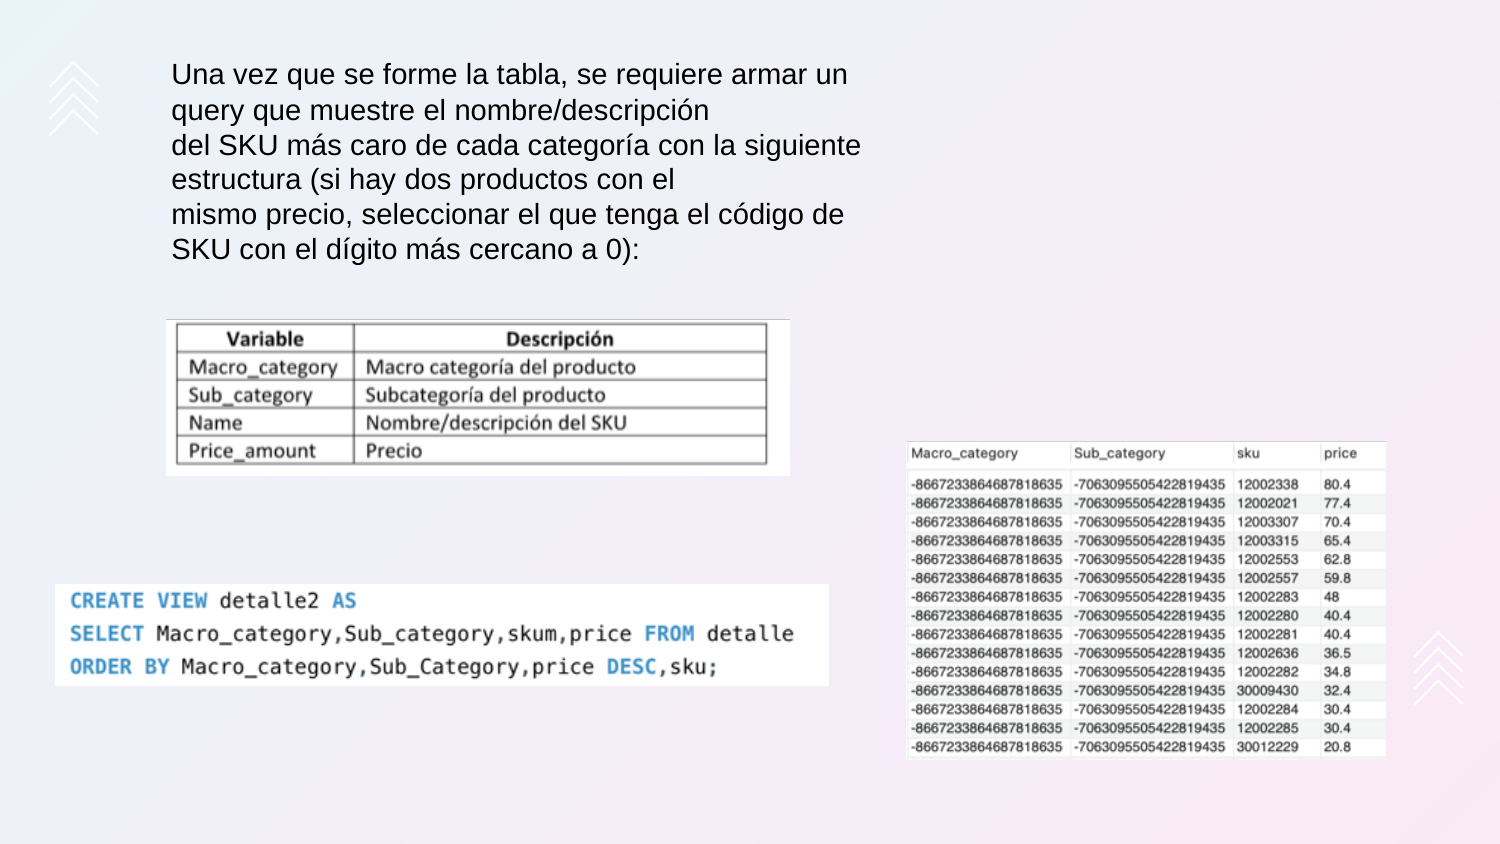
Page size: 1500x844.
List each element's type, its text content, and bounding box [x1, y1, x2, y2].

picture [906, 440, 1386, 761]
picture [166, 318, 791, 476]
picture [55, 584, 829, 686]
text_box Una vez que se forme la tabla, se requiere armar un query que muestre el nombre/descripción del SKU más caro de cada categoría con la siguiente estructura (si hay dos productos con el mismo precio, seleccionar el que tenga el código de SKU con el dígito más cercano a 0): [156, 48, 907, 273]
